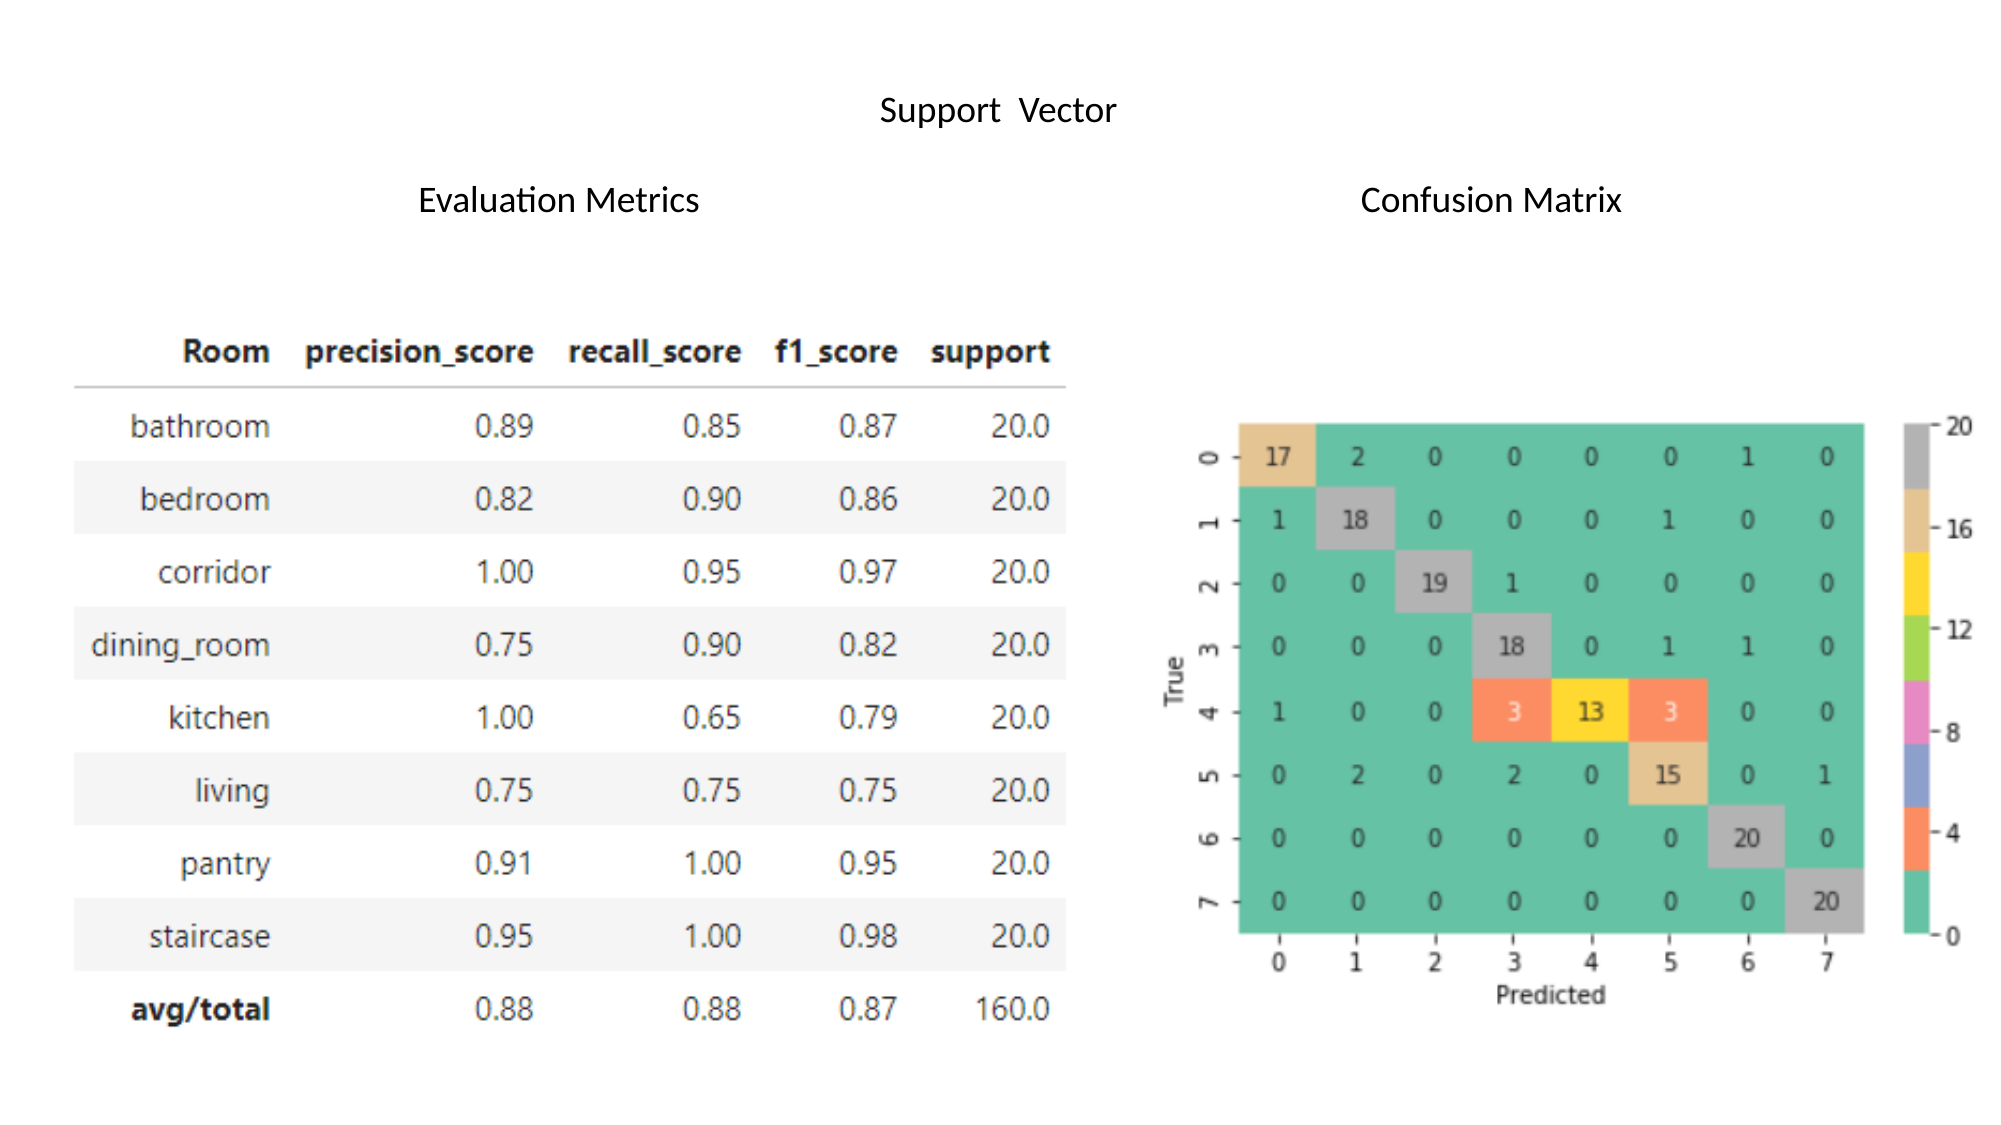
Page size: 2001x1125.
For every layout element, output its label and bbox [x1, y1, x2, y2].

text_box [32, 77, 2000, 1070]
